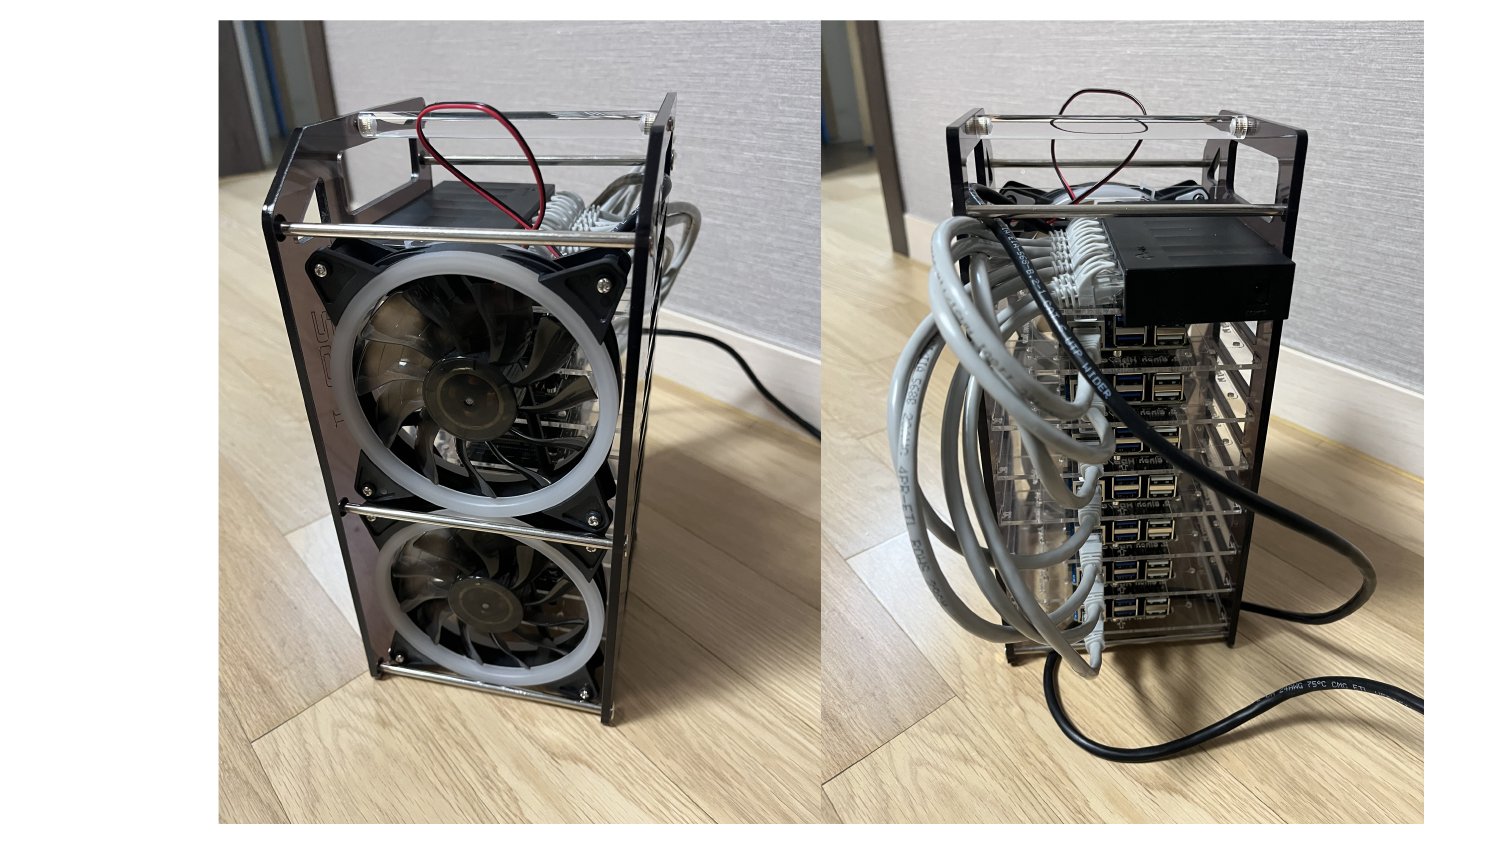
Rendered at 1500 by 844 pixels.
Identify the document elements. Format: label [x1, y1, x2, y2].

picture [117, 22, 1500, 823]
